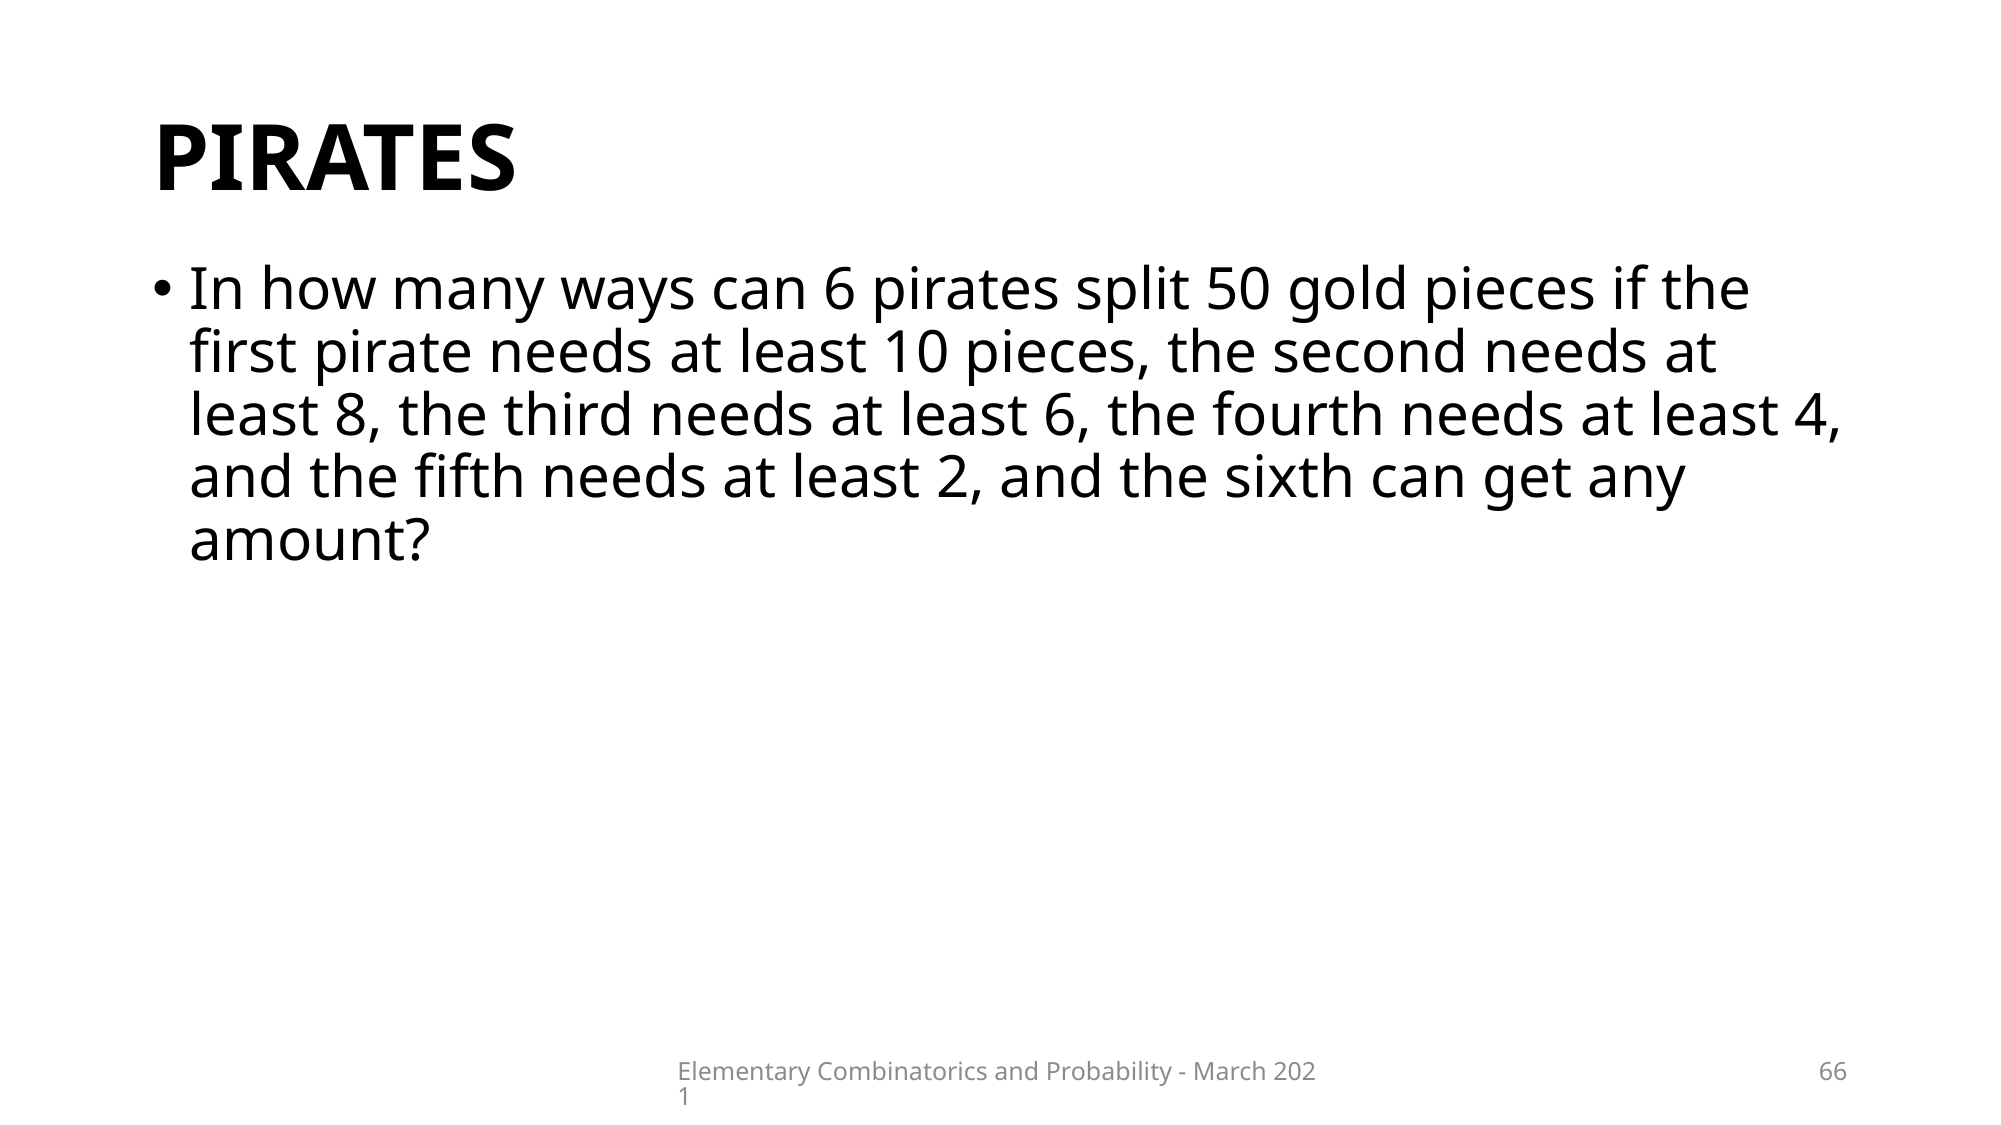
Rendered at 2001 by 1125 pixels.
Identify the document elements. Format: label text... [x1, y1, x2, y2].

slide_number 66 [1412, 1042, 1863, 1103]
footer Elementary Combinatorics and Probability - March 2021 [662, 1042, 1338, 1103]
title PIRATES [137, 52, 1863, 270]
